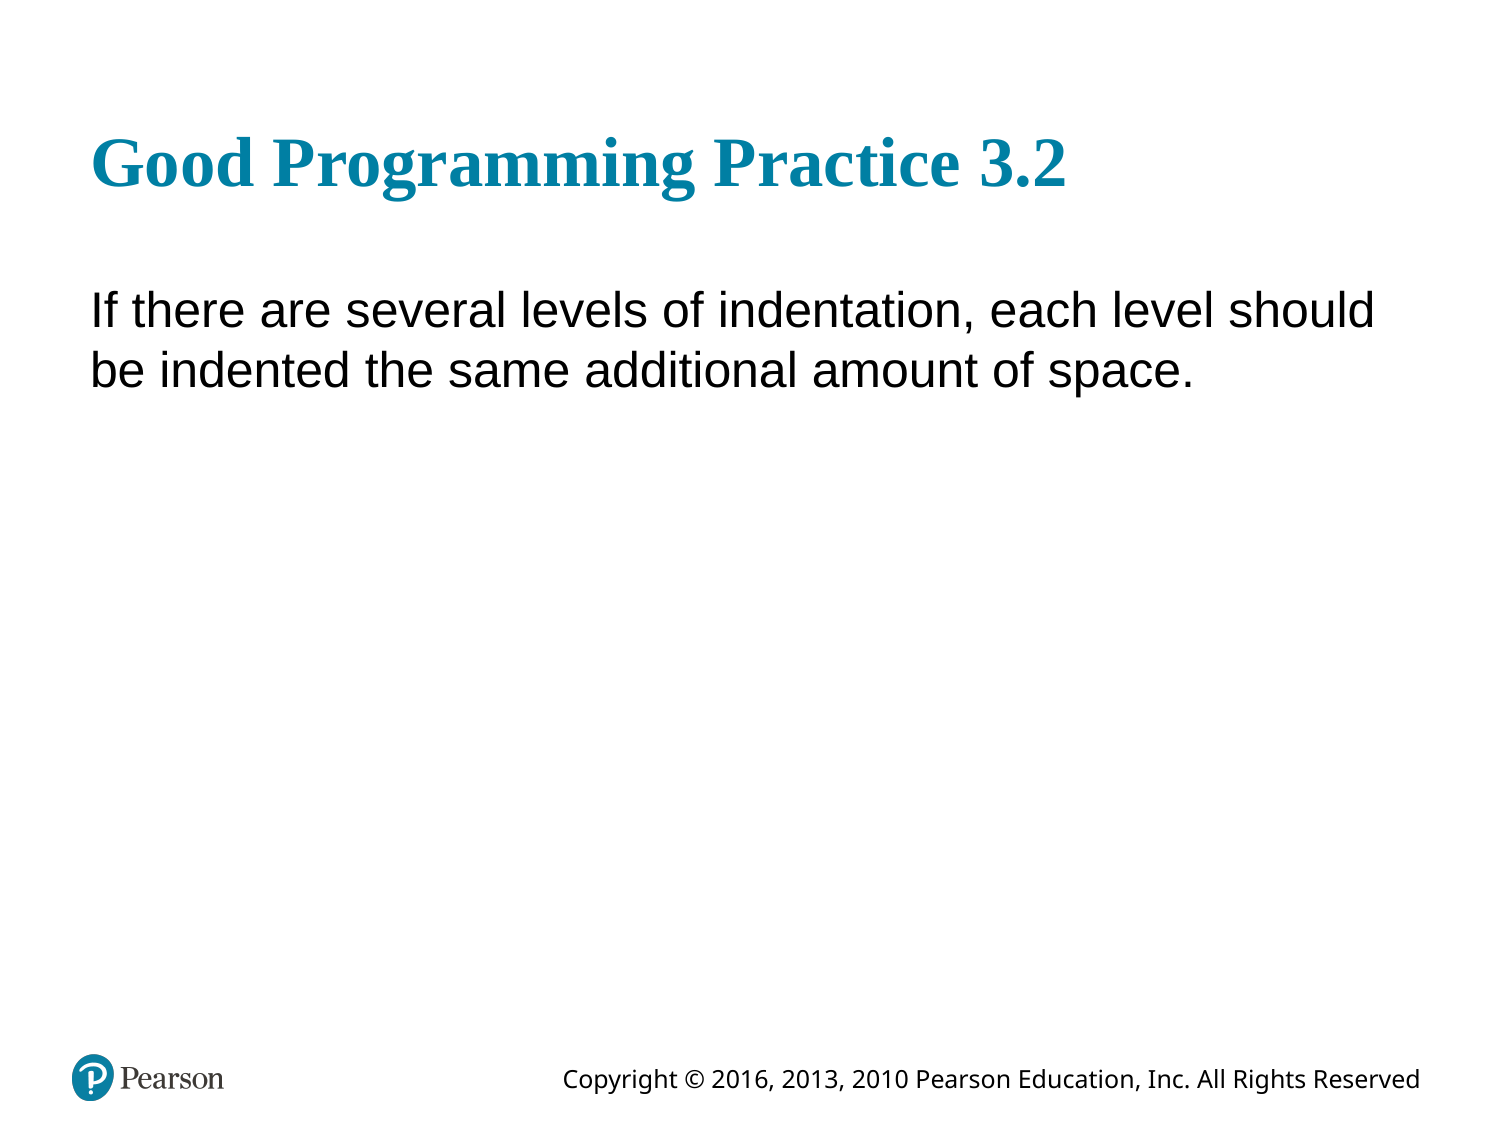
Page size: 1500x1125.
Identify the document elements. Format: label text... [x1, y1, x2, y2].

picture [72, 1054, 88, 1070]
picture [98, 1054, 224, 1101]
title Good Programming Practice 3.2 [75, 35, 1425, 216]
picture [72, 1087, 83, 1101]
list If there are several levels of indentation, each level should be indented the same additional amount of space. [75, 262, 1425, 429]
picture [80, 1063, 106, 1088]
